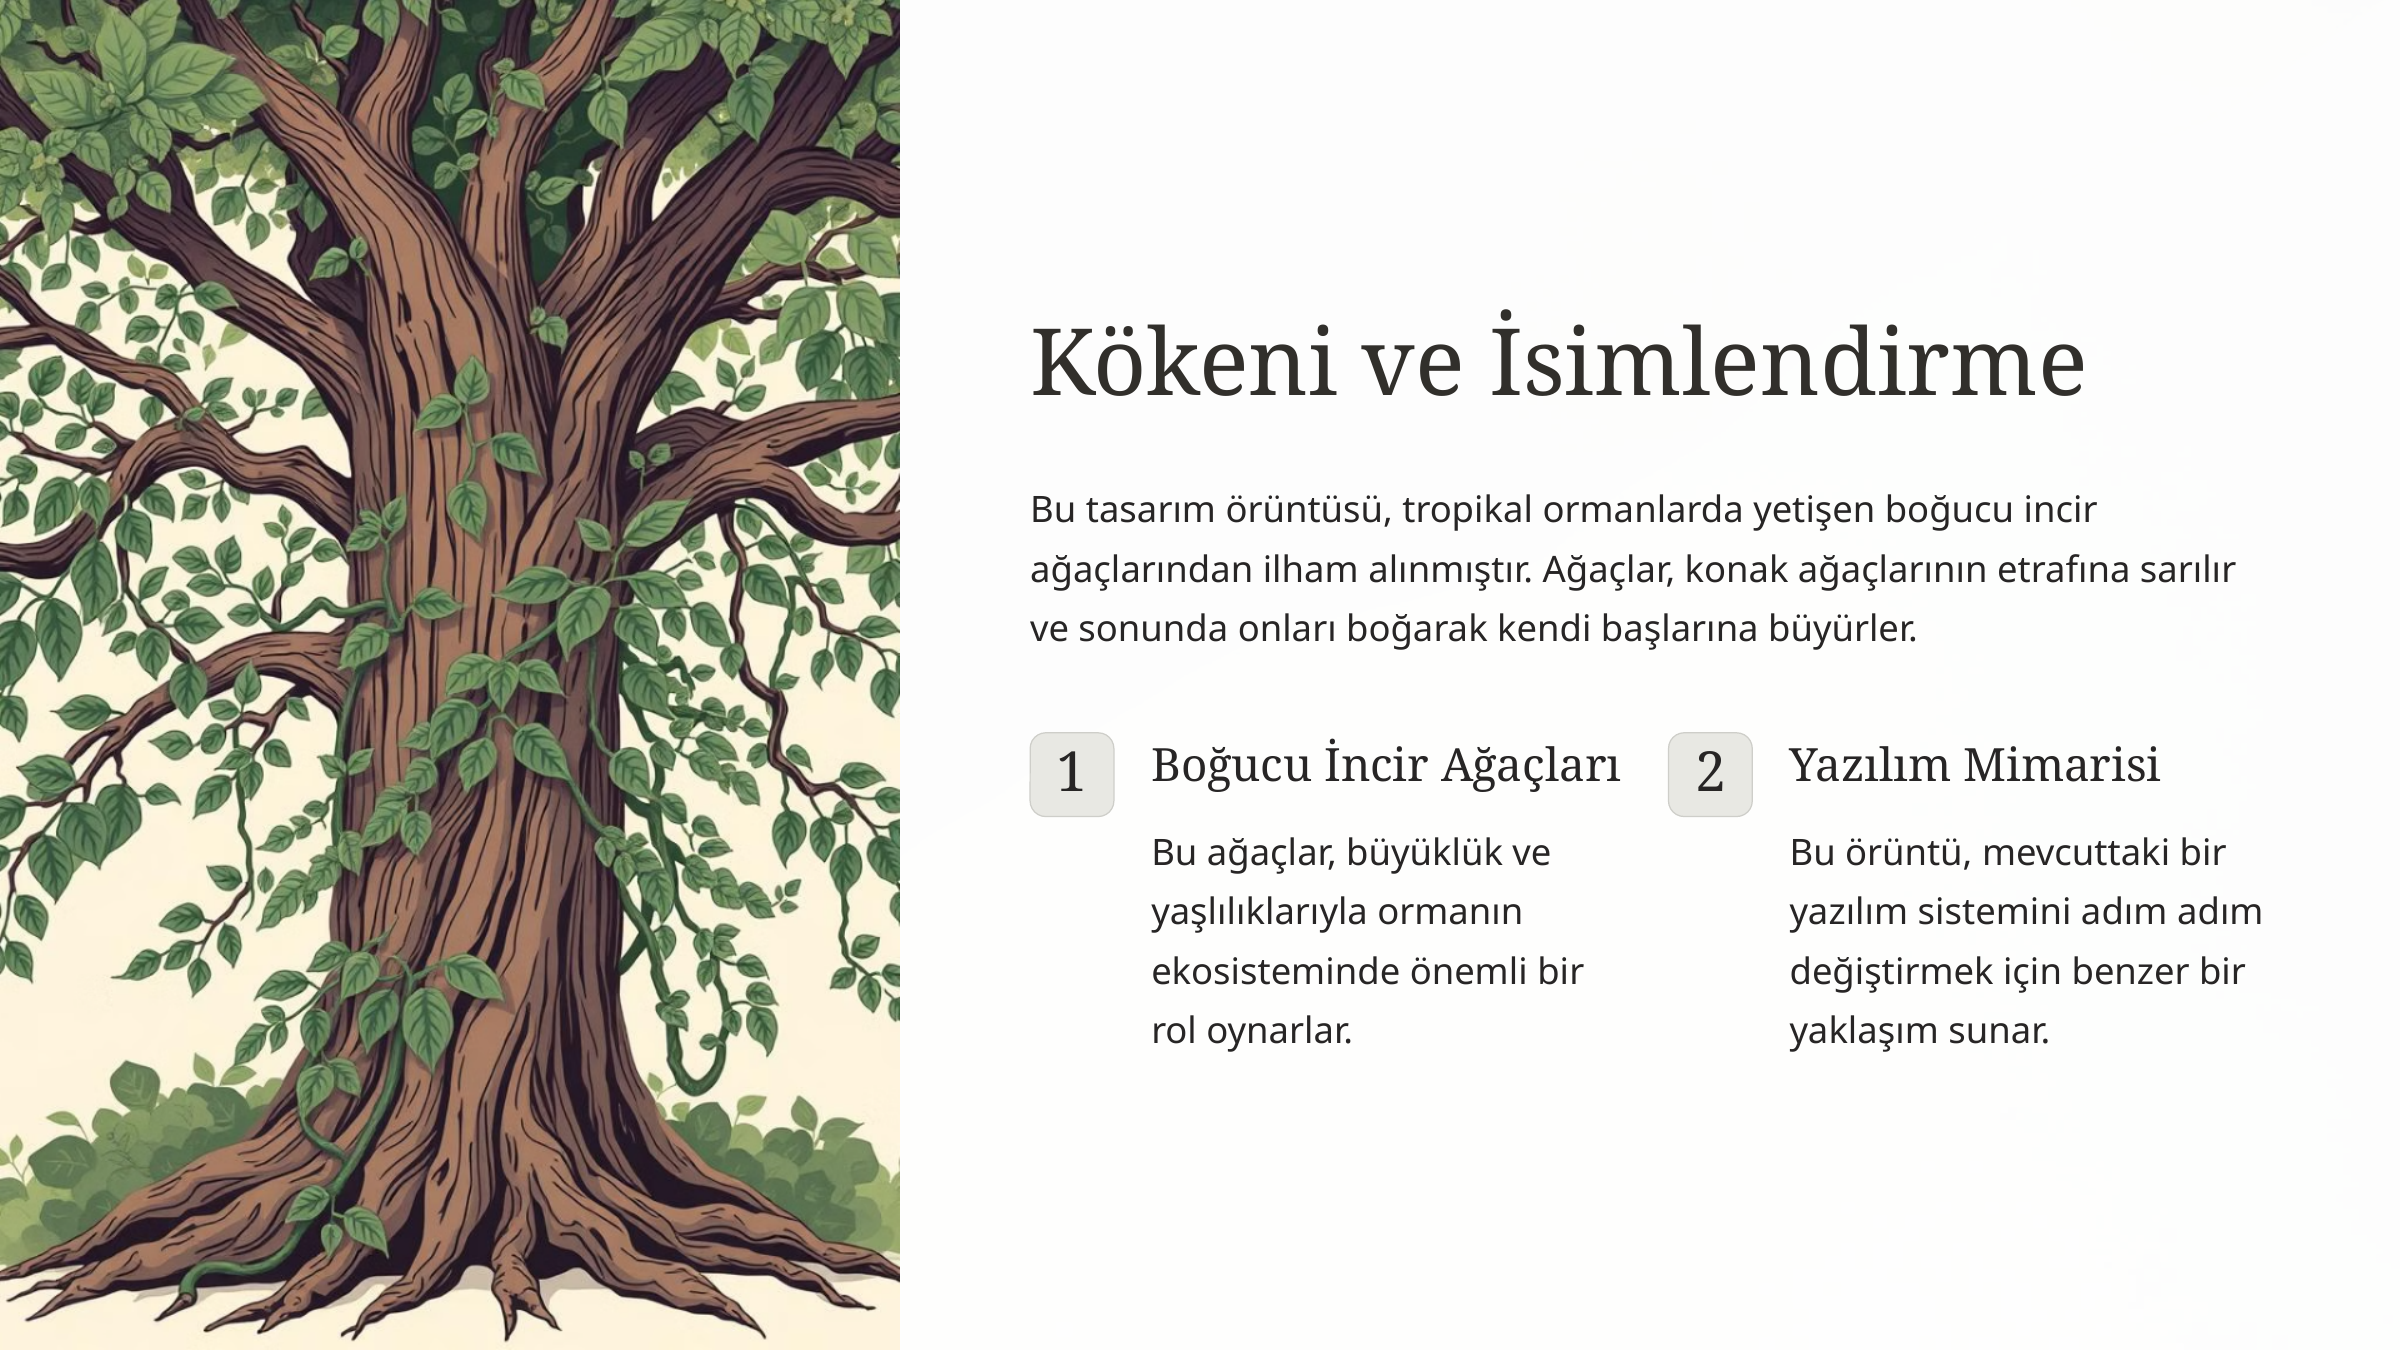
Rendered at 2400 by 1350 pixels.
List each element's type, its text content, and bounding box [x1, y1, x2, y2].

text_box Yazılım Mimarisi [1789, 732, 2255, 791]
text_box 2 [1694, 746, 1726, 803]
text_box Kökeni ve İsimlendirme [1030, 298, 2016, 415]
text_box Bu ağaçlar, büyüklük ve yaşlılıklarıyla ormanın ekosisteminde önemli bir rol oynarlar. [1151, 813, 1632, 1052]
text_box Bu tasarım örüntüsü, tropikal ormanlarda yetişen boğucu incir ağaçlarından ilham alınmıştır. Ağaçlar, konak ağaçlarının etrafına sarılır ve sonunda onları boğarak kendi başlarına büyürler. [1030, 470, 2270, 650]
picture [0, 0, 900, 1350]
text_box Bu örüntü, mevcuttaki bir yazılım sistemini adım adım değiştirmek için benzer bir yaklaşım sunar. [1789, 813, 2270, 1052]
text_box [1668, 732, 1753, 817]
text_box 1 [1060, 746, 1084, 803]
text_box Boğucu İncir Ağaçları [1151, 732, 1617, 791]
text_box [1030, 732, 1114, 817]
